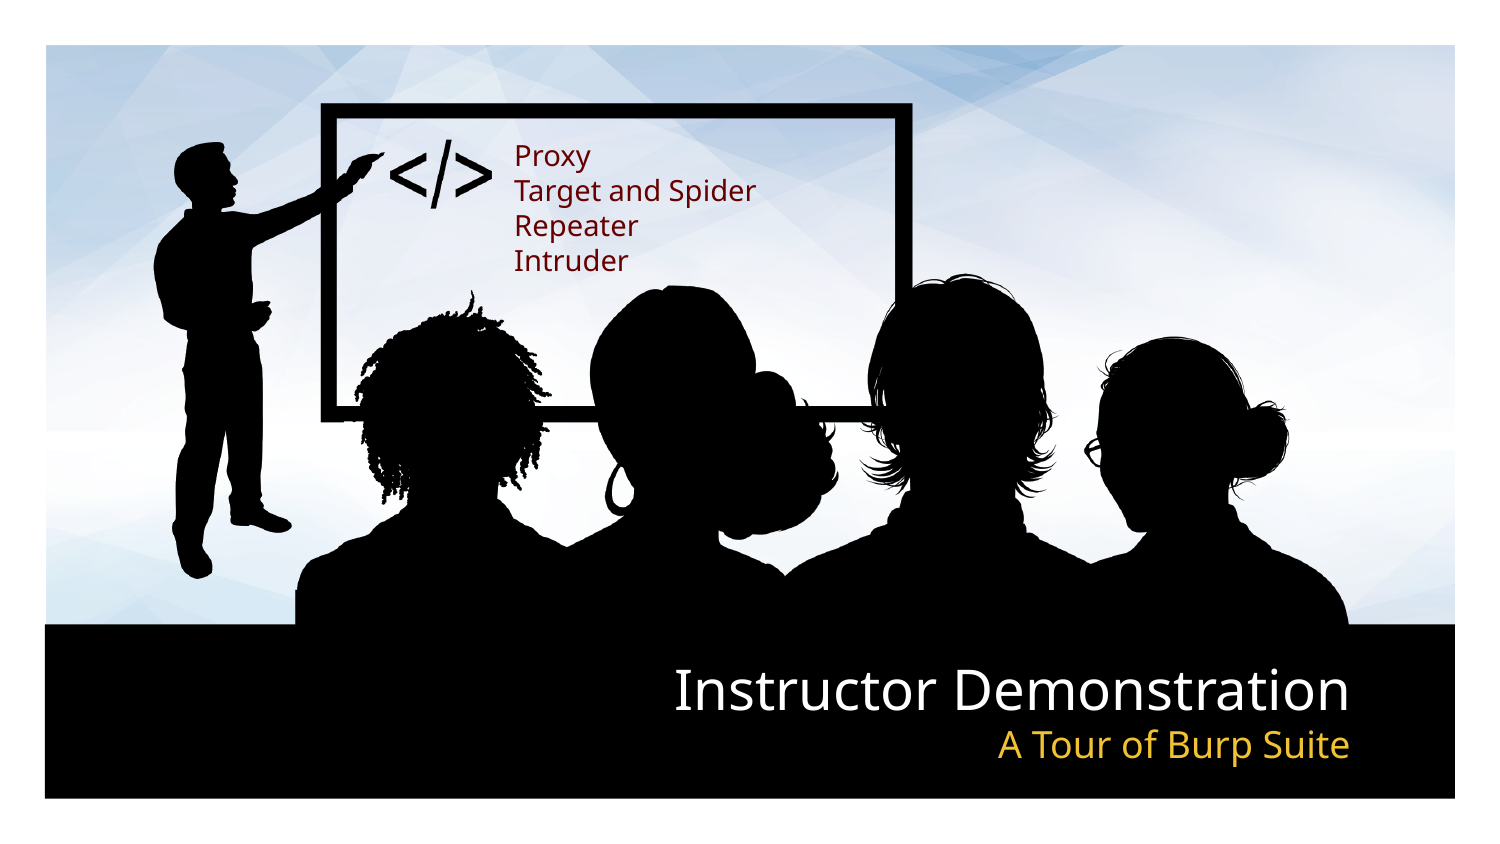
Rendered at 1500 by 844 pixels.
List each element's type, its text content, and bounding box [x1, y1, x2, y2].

title A Tour of Burp Suite [0, 719, 1500, 799]
picture [45, 0, 1468, 630]
text_box Proxy Target and Spider Repeater Intruder [499, 122, 892, 292]
